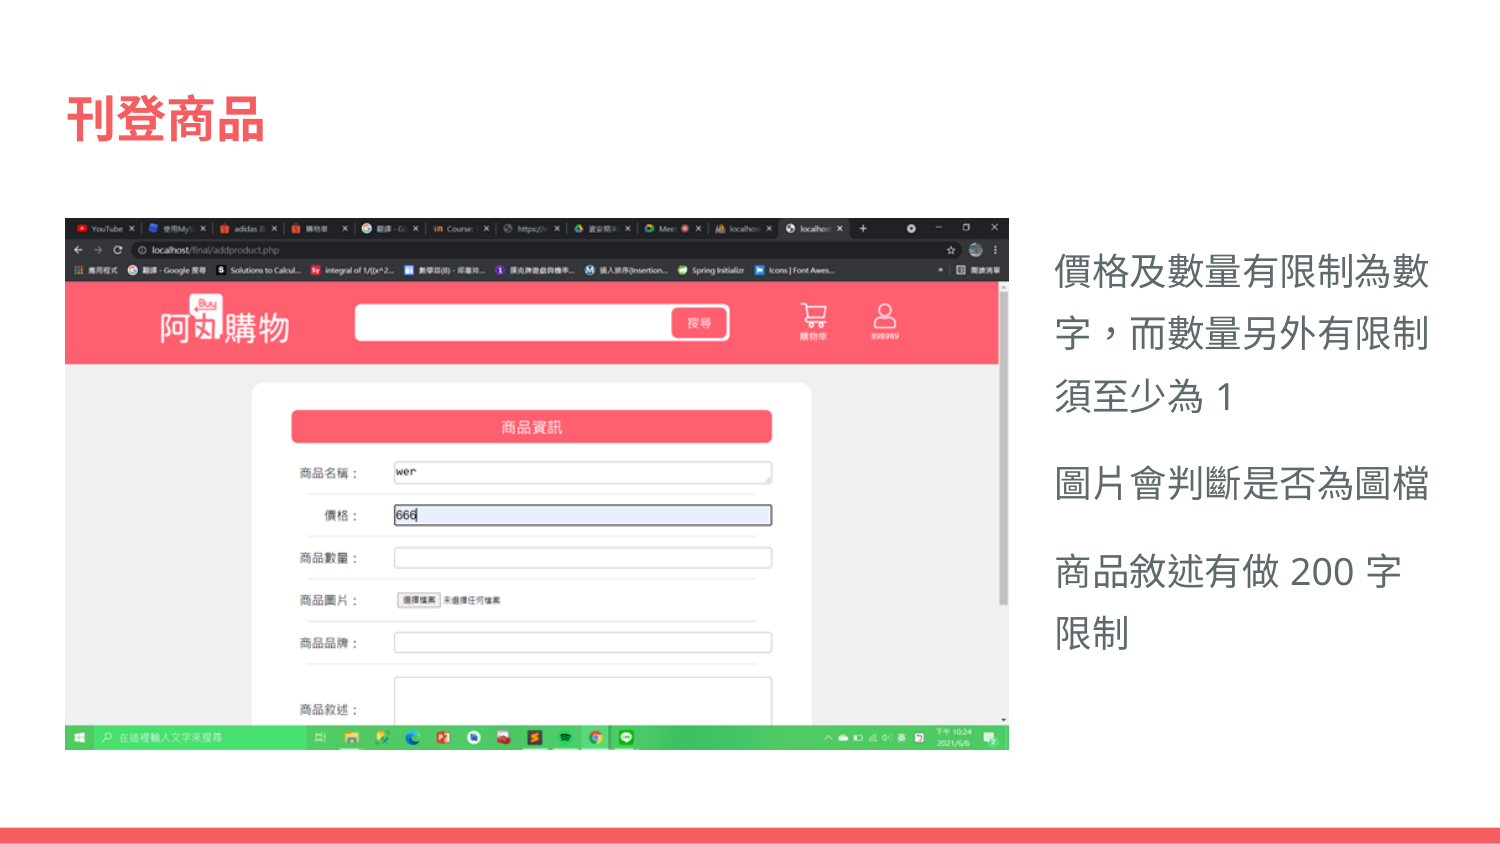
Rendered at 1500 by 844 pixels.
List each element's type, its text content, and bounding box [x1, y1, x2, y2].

picture [64, 218, 1010, 750]
list 價格及數量有限制為數字，而數量另外有限制須至少為1 圖片會判斷是否為圖檔 商品敘述有做200字限制 [1039, 218, 1449, 750]
title 刊登商品 [51, 64, 1449, 167]
